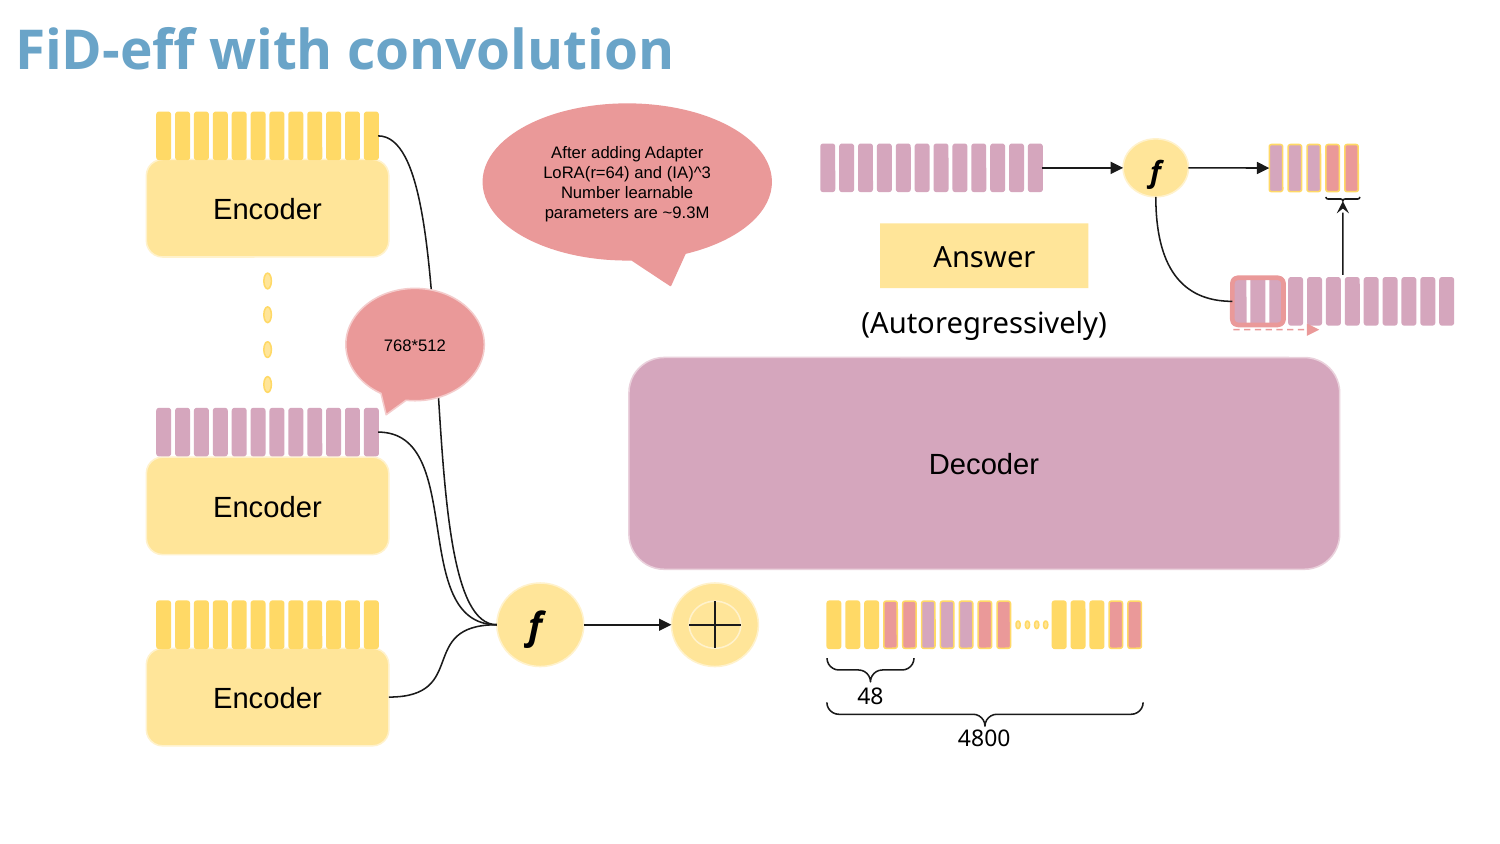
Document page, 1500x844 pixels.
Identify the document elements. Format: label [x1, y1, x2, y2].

text_box [1025, 620, 1030, 629]
text_box [213, 408, 228, 456]
text_box [858, 144, 873, 192]
text_box [864, 601, 879, 649]
text_box [308, 408, 322, 456]
text_box [263, 341, 272, 358]
text_box [1127, 601, 1142, 649]
text_box [175, 408, 190, 456]
text_box [827, 601, 841, 649]
text_box [194, 408, 209, 456]
text_box [289, 408, 303, 456]
text_box [810, 196, 1454, 354]
title [0, 0, 1262, 113]
text_box [990, 144, 1005, 192]
text_box [1016, 620, 1021, 629]
text_box [1325, 144, 1340, 192]
text_box [263, 376, 272, 393]
text_box [263, 273, 272, 289]
text_box [232, 408, 246, 456]
text_box [1109, 601, 1123, 649]
text_box [1307, 144, 1321, 192]
text_box [883, 601, 898, 649]
text_box [1344, 144, 1359, 192]
text_box [326, 408, 341, 456]
text_box [997, 601, 1011, 649]
text_box [953, 144, 967, 192]
text_box [1090, 601, 1104, 649]
text_box [146, 104, 772, 746]
text_box [1009, 144, 1024, 192]
text_box [1288, 144, 1302, 192]
text_box [1034, 620, 1039, 629]
text_box [959, 601, 973, 649]
text_box [1028, 138, 1283, 197]
text_box [251, 408, 265, 456]
text_box [934, 144, 948, 192]
text_box [978, 601, 992, 649]
text_box [921, 601, 936, 649]
text_box [263, 306, 272, 323]
text_box [972, 144, 986, 192]
text_box [156, 408, 171, 456]
text_box [270, 408, 284, 456]
text_box [902, 601, 917, 649]
text_box [1052, 601, 1066, 649]
text_box [839, 144, 854, 192]
text_box [915, 144, 929, 192]
text_box [826, 658, 1144, 765]
text_box [896, 144, 911, 192]
text_box [1071, 601, 1085, 649]
text_box [1043, 620, 1048, 629]
text_box [345, 408, 360, 456]
text_box [628, 357, 1340, 570]
text_box [940, 601, 954, 649]
text_box [877, 144, 892, 192]
text_box [846, 601, 860, 649]
text_box [821, 144, 835, 192]
